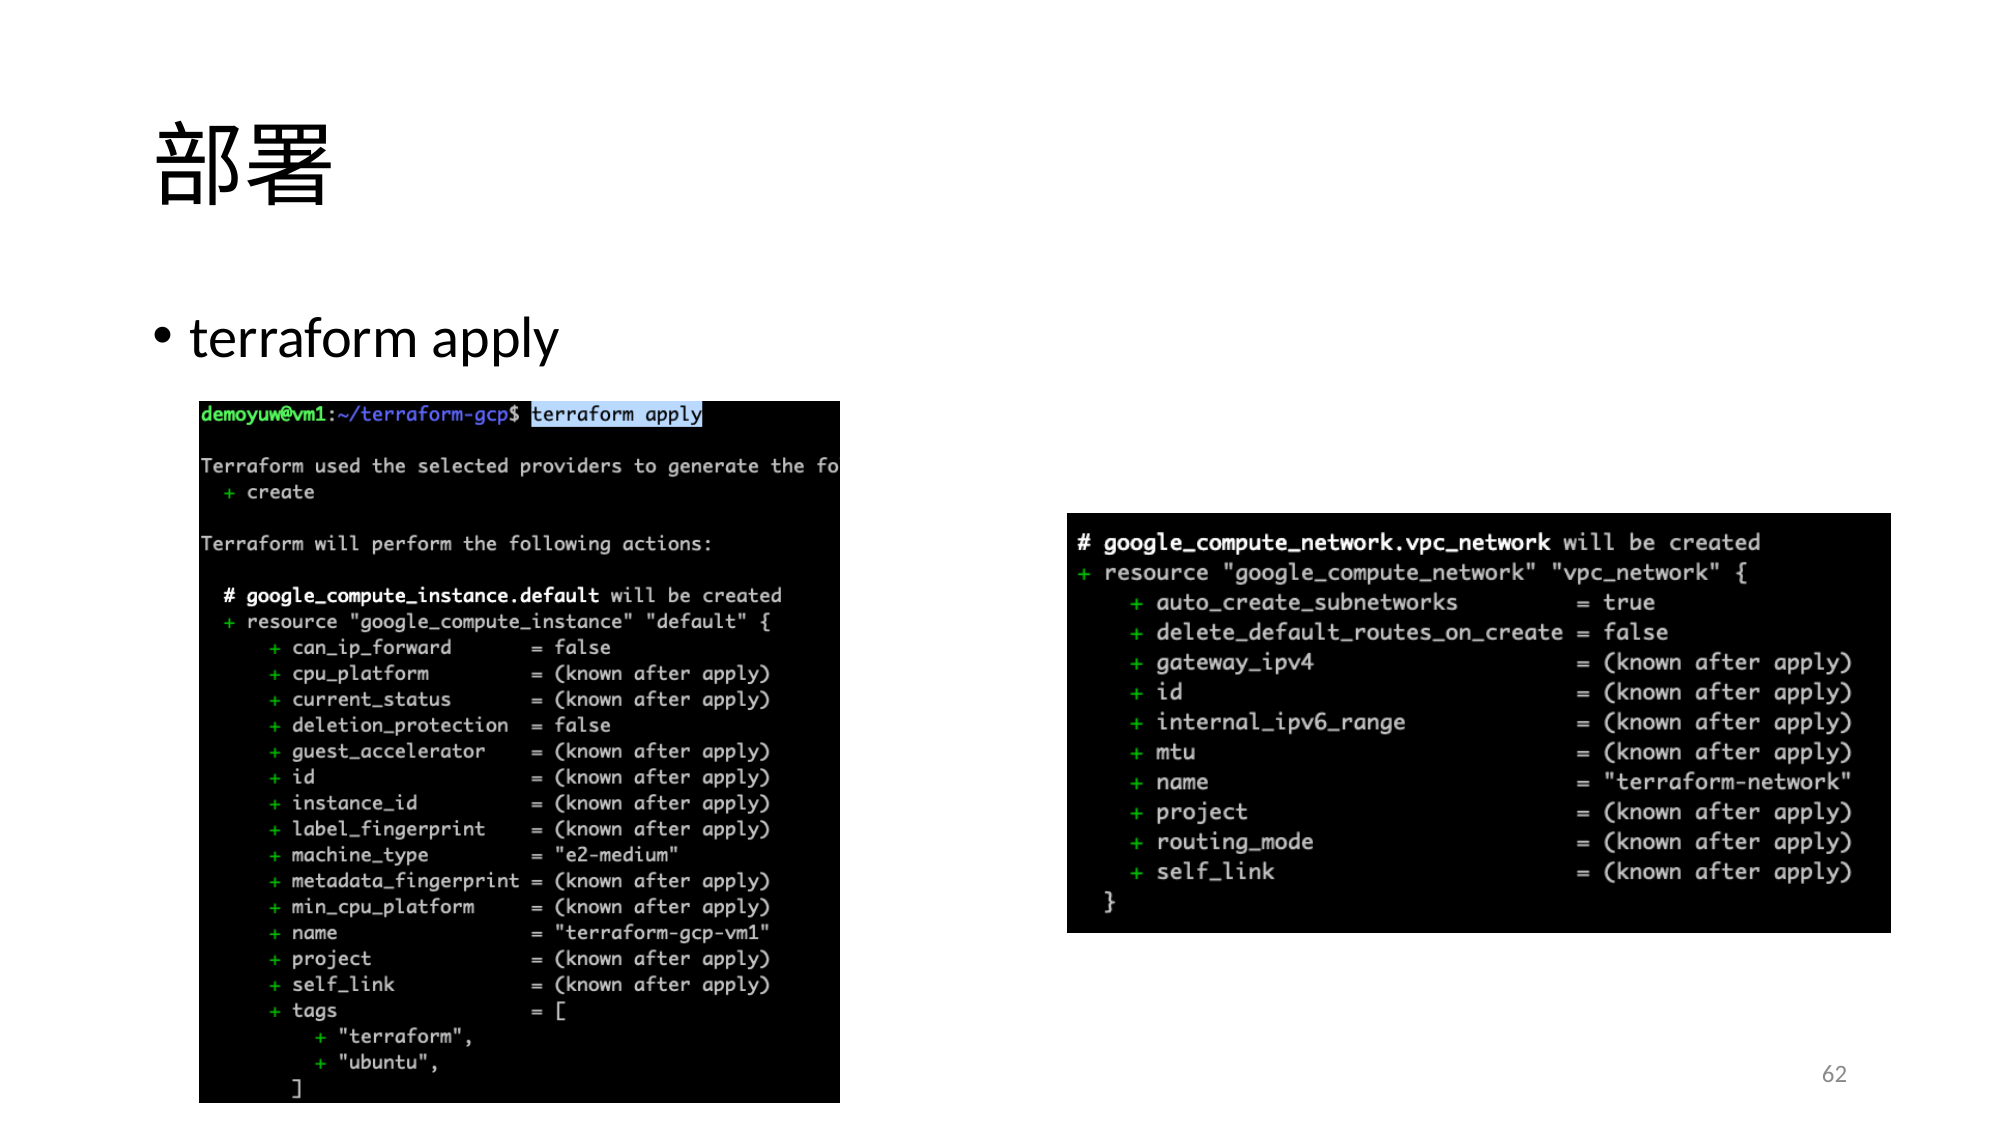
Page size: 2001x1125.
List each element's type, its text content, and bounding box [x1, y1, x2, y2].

list terraform apply [137, 299, 1863, 1014]
picture [1066, 513, 1891, 933]
picture [199, 401, 840, 1103]
title 部署 [137, 59, 1863, 278]
slide_number 62 [1412, 1042, 1863, 1103]
